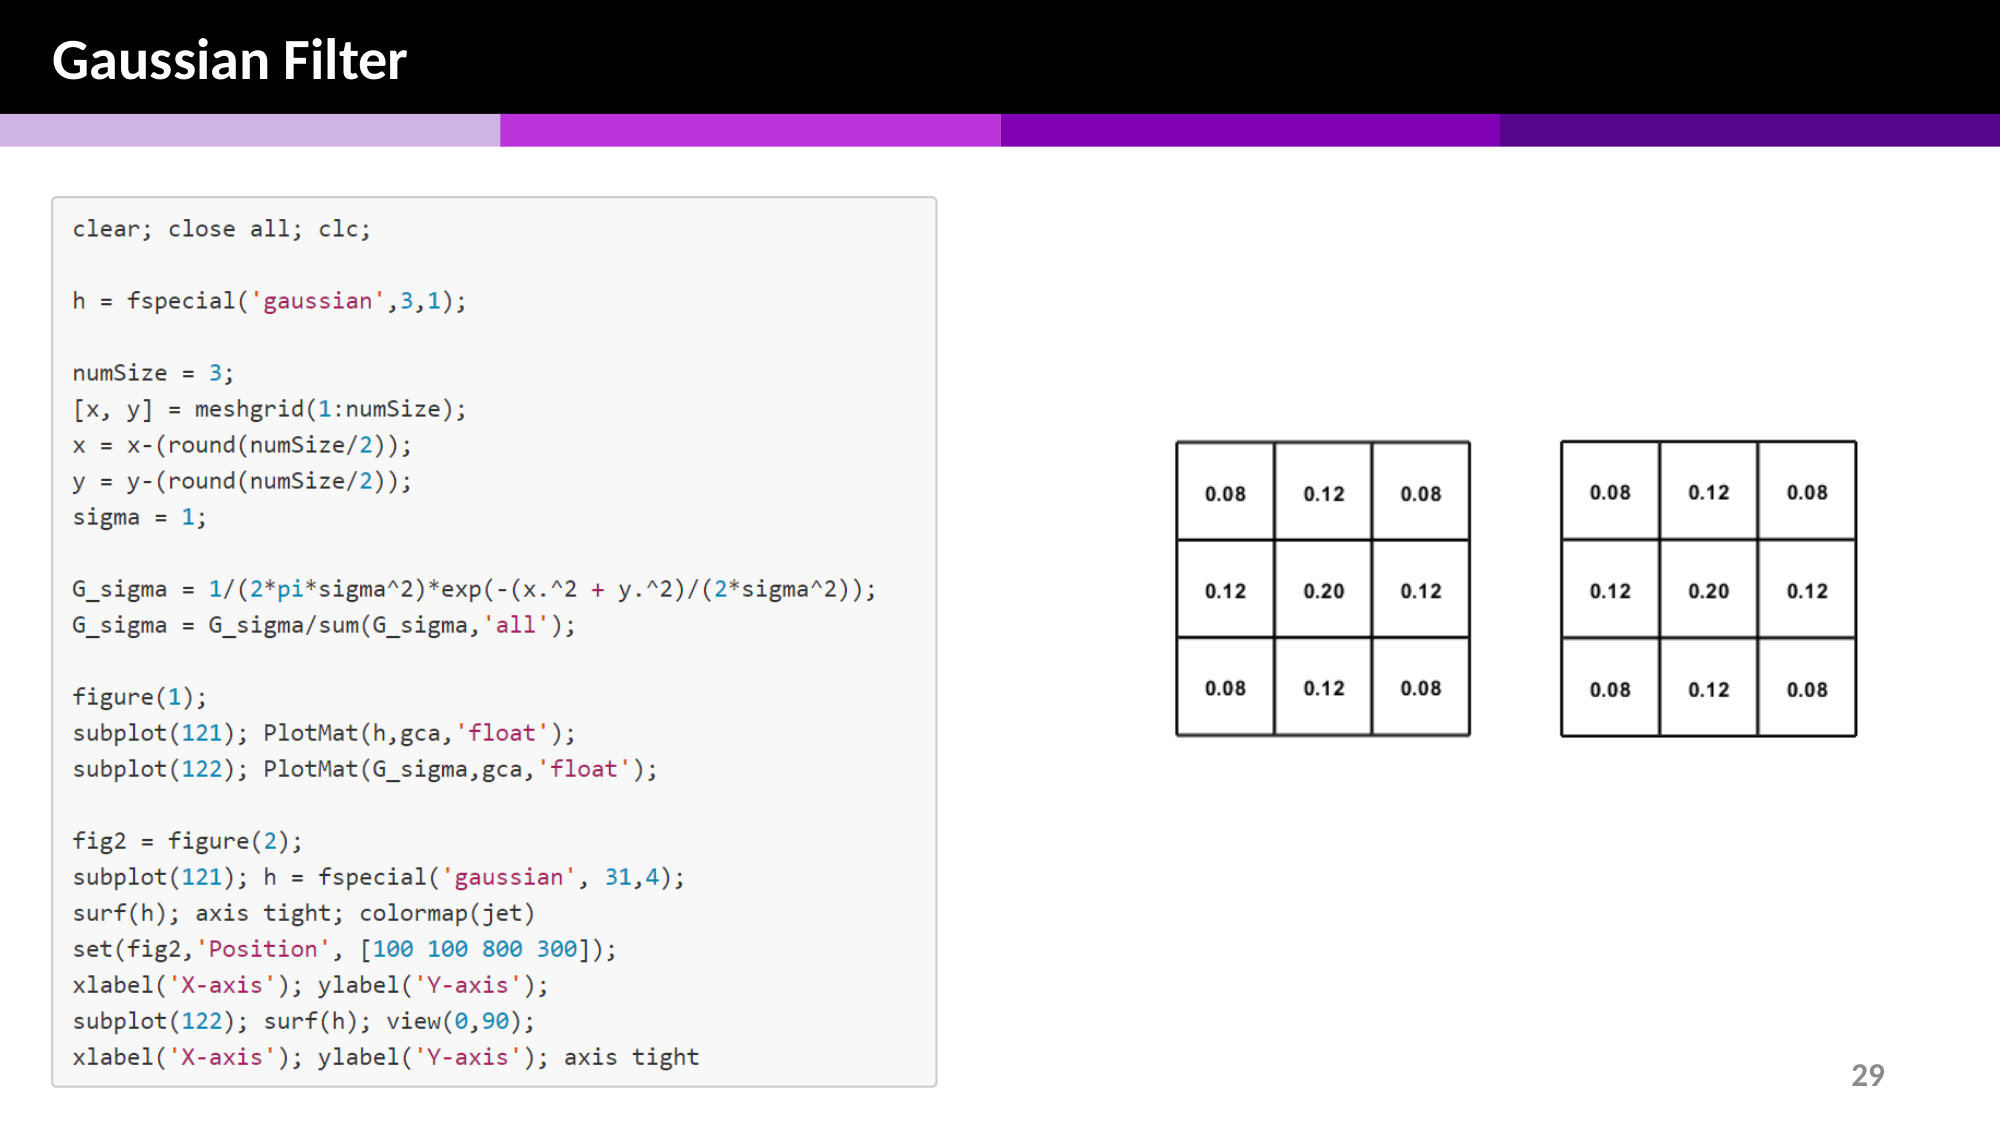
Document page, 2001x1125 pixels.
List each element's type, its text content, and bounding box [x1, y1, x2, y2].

picture [1063, 271, 1939, 929]
picture [37, 182, 954, 1103]
list Gaussian Filter [38, 0, 1962, 113]
